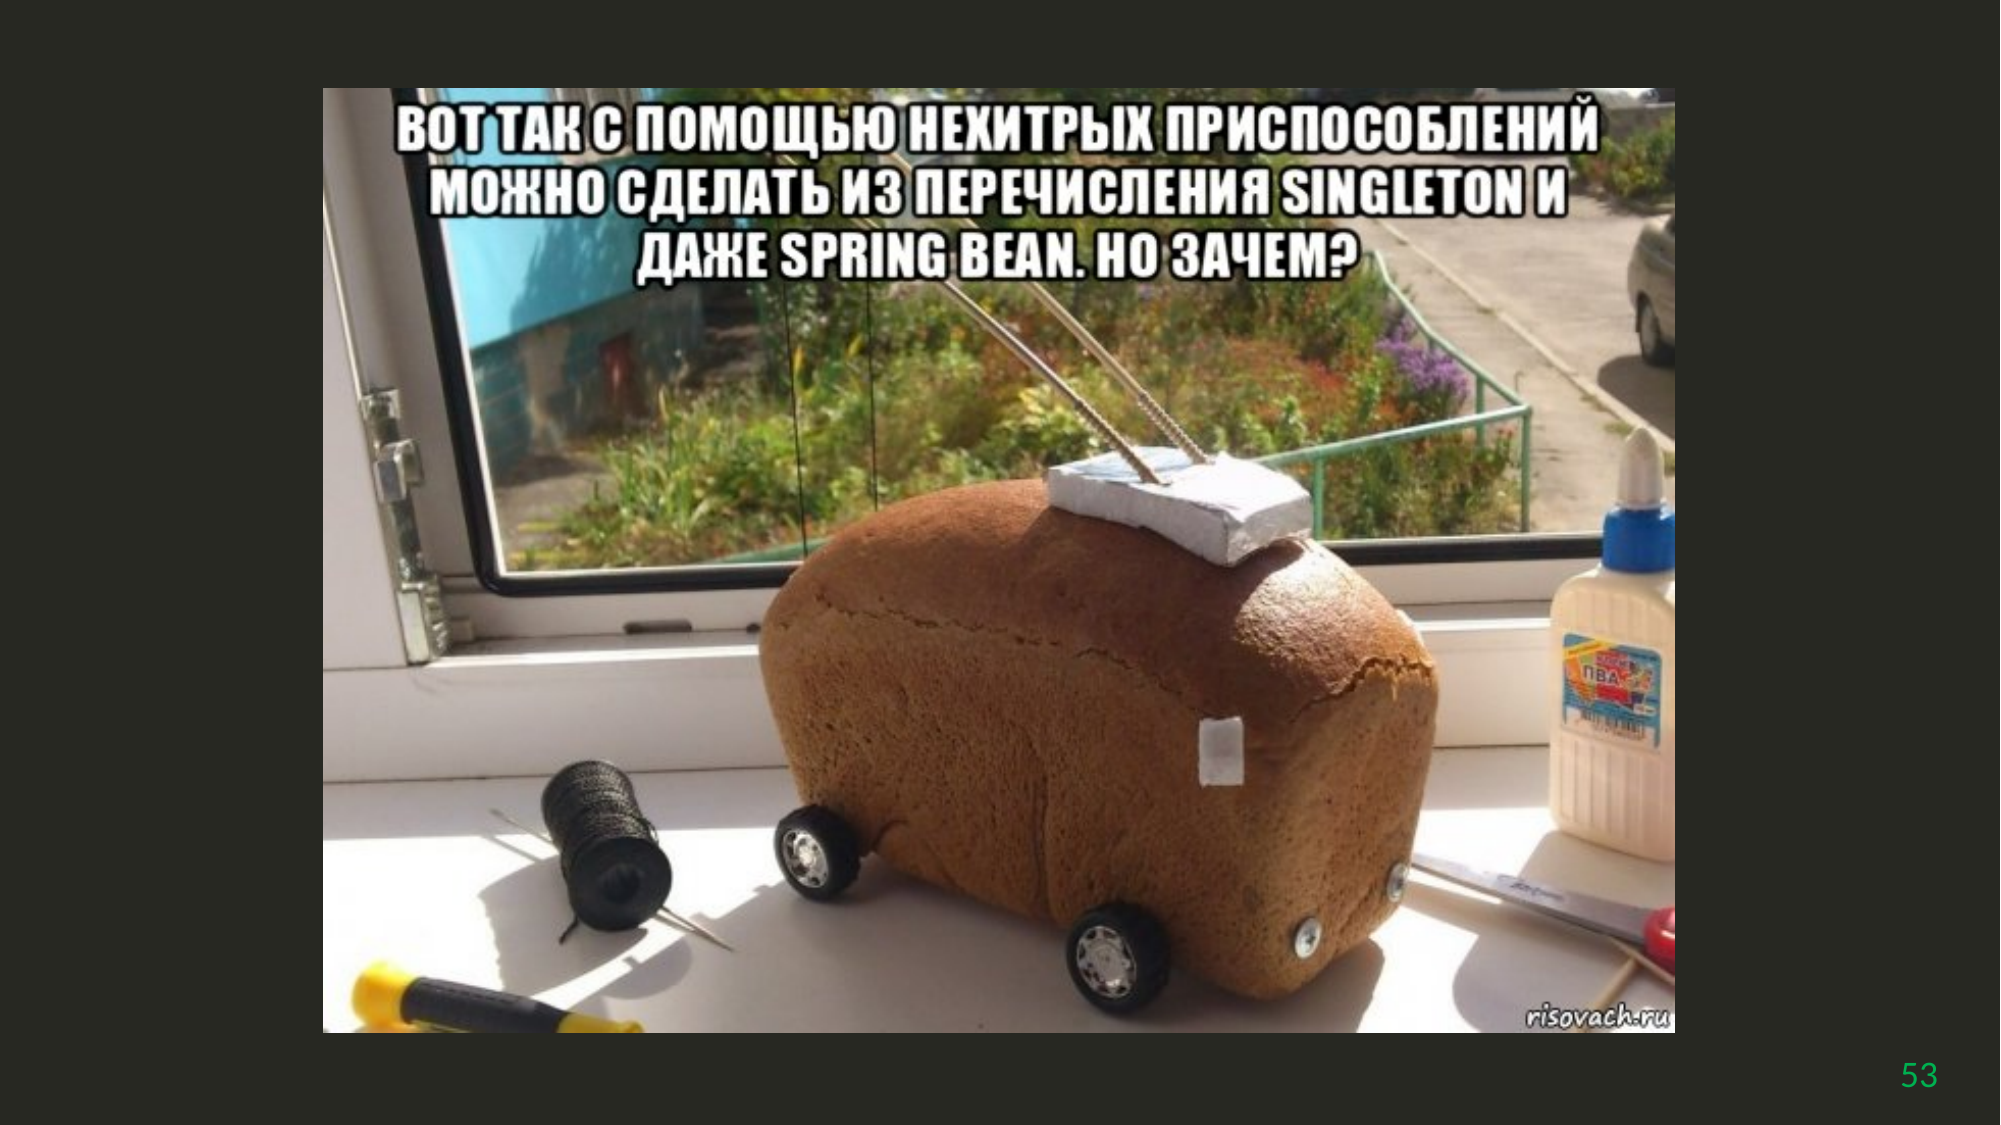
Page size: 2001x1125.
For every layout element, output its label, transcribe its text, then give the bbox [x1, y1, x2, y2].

picture [323, 88, 1675, 1033]
slide_number 53 [1809, 1042, 1953, 1103]
